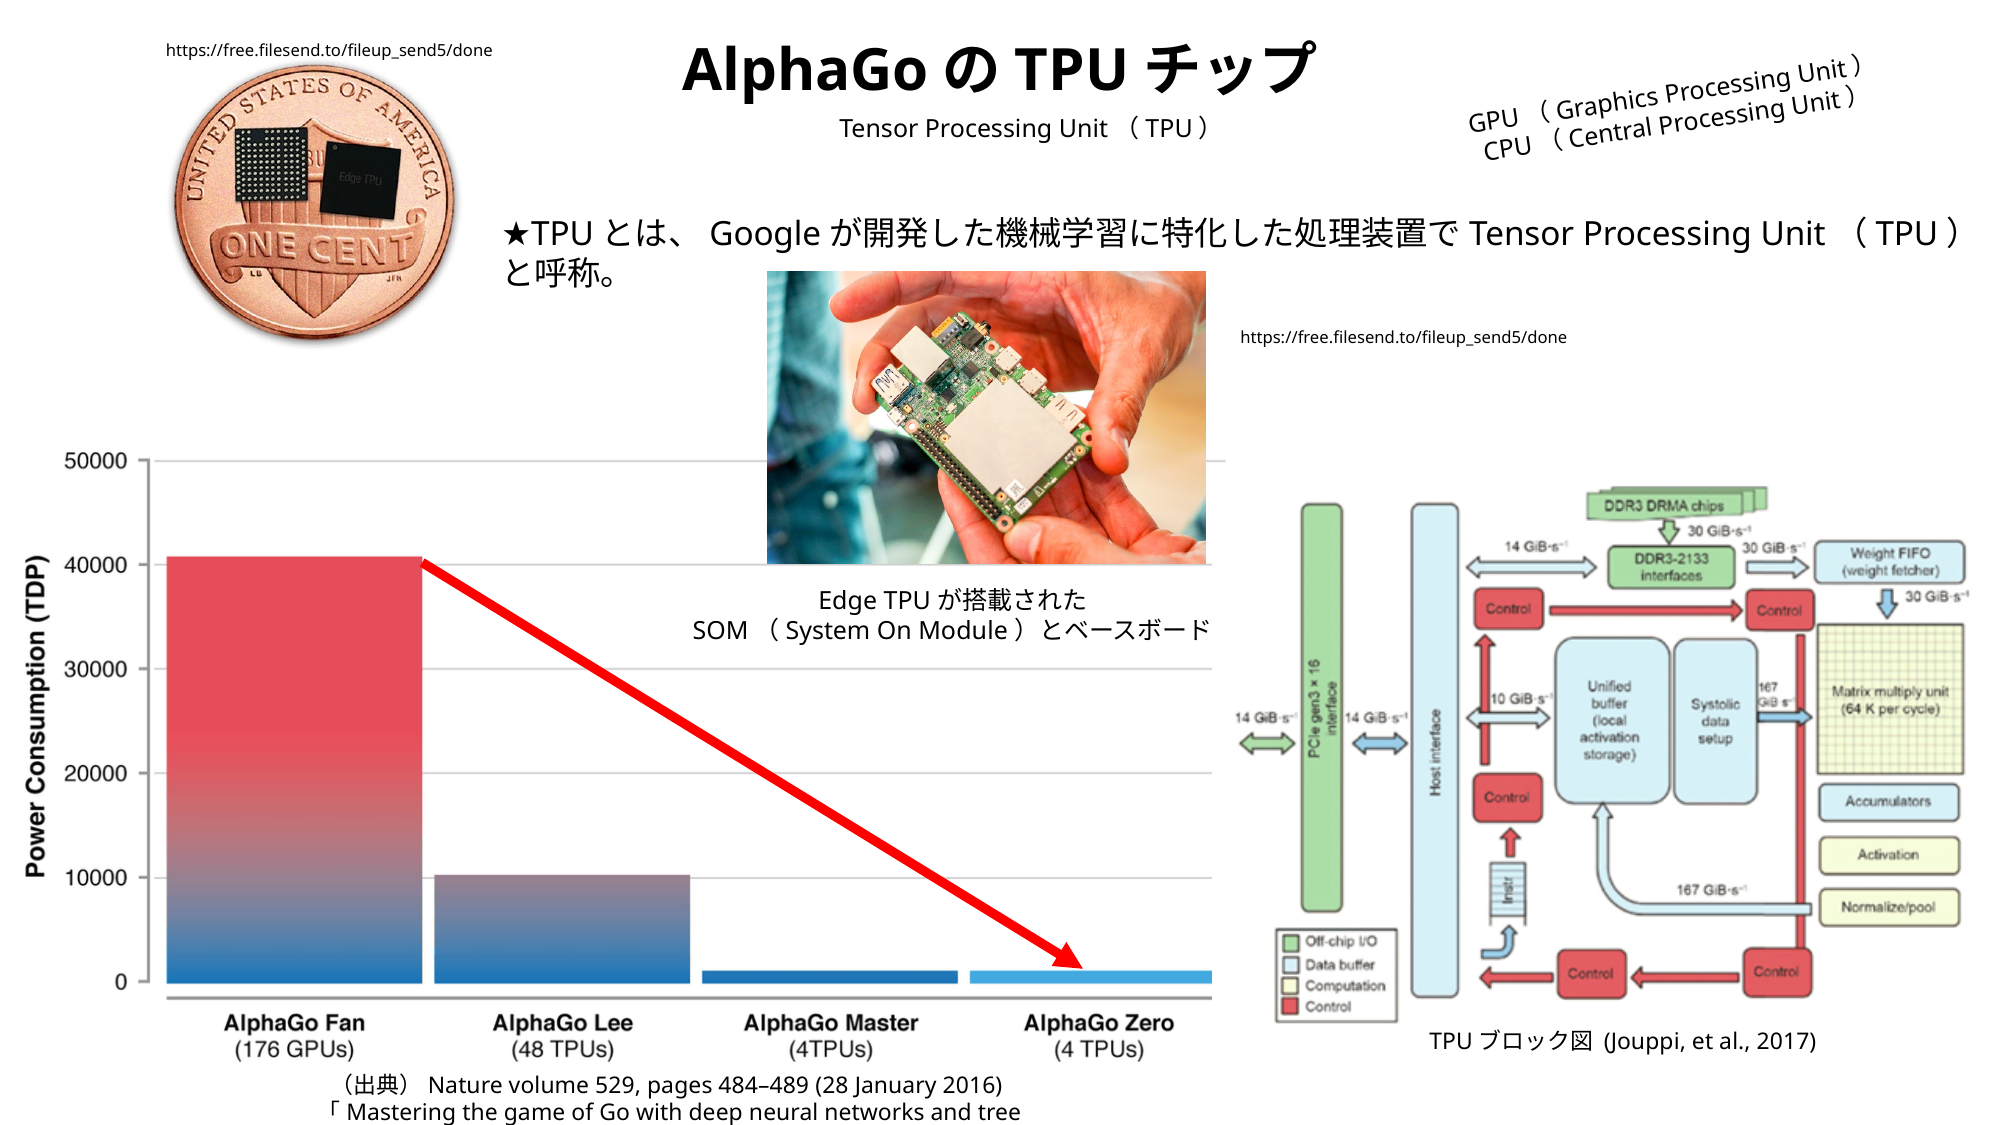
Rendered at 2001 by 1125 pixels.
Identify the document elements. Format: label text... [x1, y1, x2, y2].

picture [16, 271, 1234, 1067]
picture [3, 2, 625, 401]
text_box GPU（Graphics Processing Unit） CPU（Central Processing Unit） [1369, 25, 1980, 190]
text_box AlphaGoのTPUチップ [625, 24, 2000, 110]
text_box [422, 562, 1083, 969]
text_box https://free.filesend.to/fileup_send5/done [1225, 319, 1584, 354]
text_box ★TPUとは、Googleが開発した機械学習に特化した処理装置でTensor Processing Unit（TPU）と呼称。 [625, 204, 2000, 300]
text_box （出典）Nature volume 529, pages 484–489 (28 January 2016) 「Mastering the game of Go with deep neural networks and tree search」 [255, 1067, 1085, 1125]
text_box Tensor Processing Unit（TPU） [824, 105, 1239, 150]
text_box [1212, 485, 1980, 1063]
